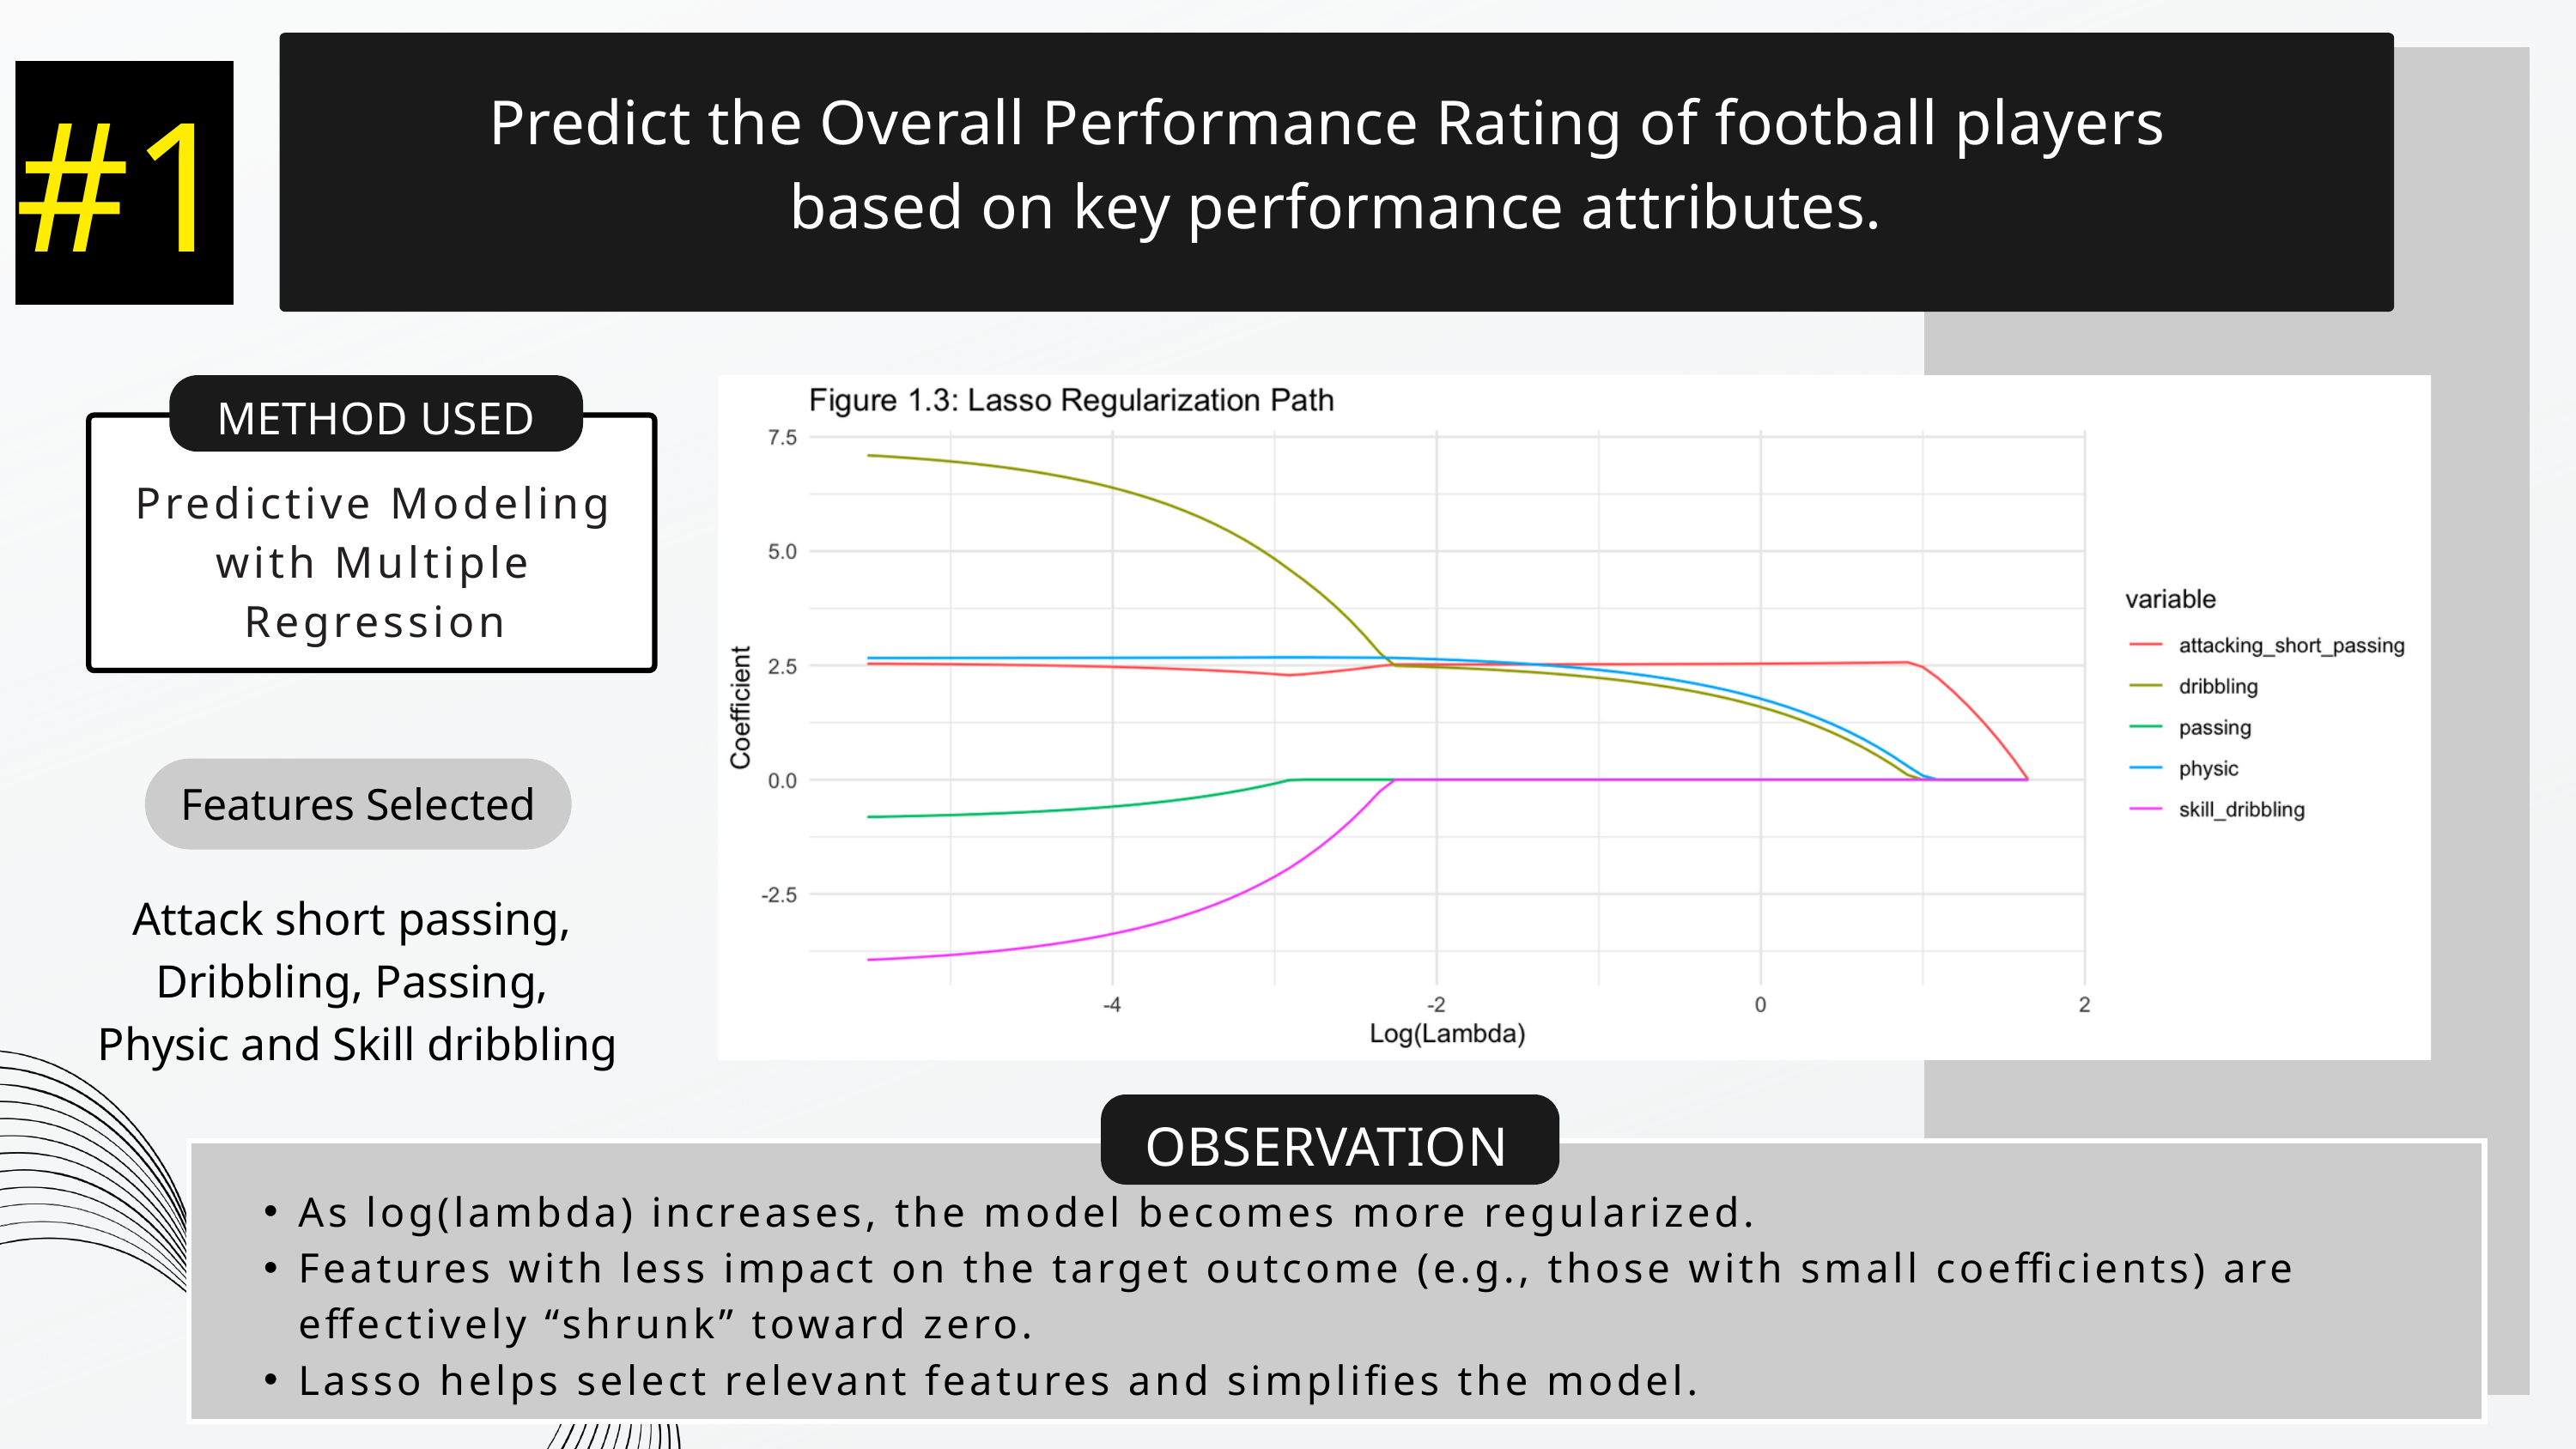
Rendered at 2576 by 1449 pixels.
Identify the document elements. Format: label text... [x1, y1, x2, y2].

text_box [0, 0, 2576, 1449]
text_box Predictive Modeling with Multiple Regression [658, 468, 668, 646]
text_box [1924, 47, 2530, 1396]
text_box [718, 375, 1918, 1060]
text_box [1097, 1079, 1560, 1200]
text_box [189, 1140, 2485, 1422]
text_box Attack short passing, Dribbling, Passing, Physic and Skill dribbling [0, 882, 762, 1070]
text_box METHOD USED [169, 361, 583, 414]
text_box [279, 32, 2395, 312]
text_box [0, 1070, 682, 1449]
text_box #1 [0, 36, 276, 288]
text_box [88, 415, 655, 671]
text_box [144, 748, 572, 854]
